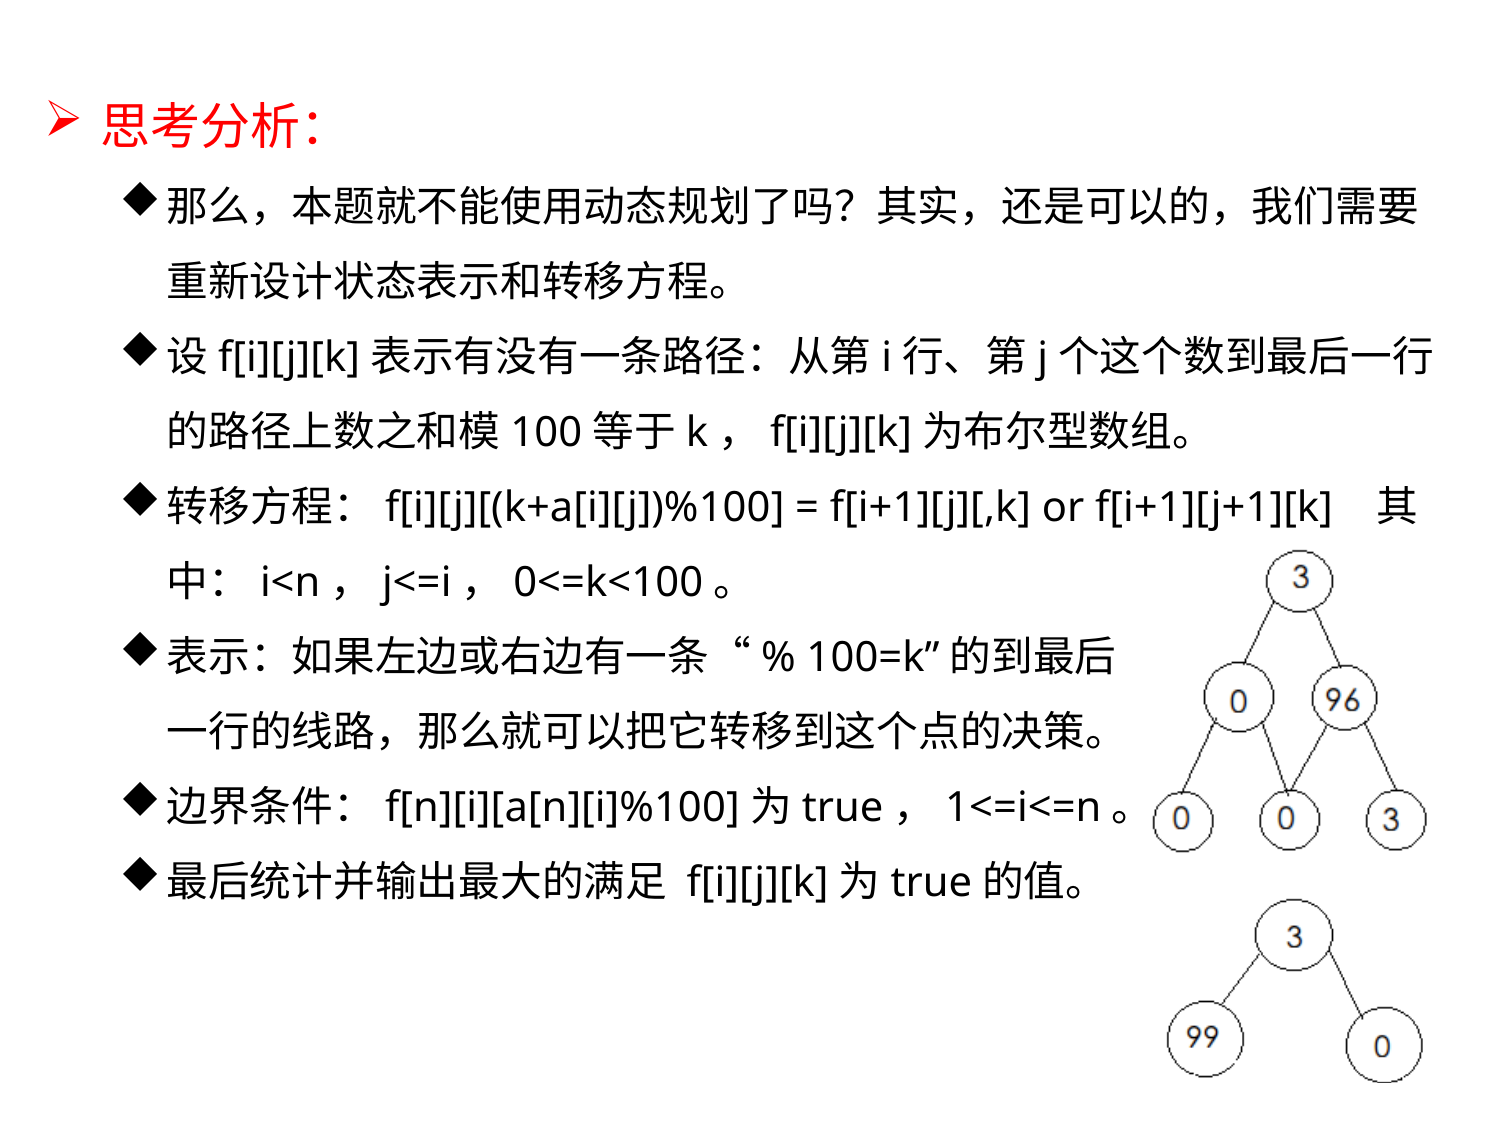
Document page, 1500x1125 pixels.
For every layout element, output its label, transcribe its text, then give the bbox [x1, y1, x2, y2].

picture [1163, 893, 1428, 1083]
picture [1149, 547, 1430, 855]
list 思考分析： 那么，本题就不能使用动态规划了吗？其实，还是可以的，我们需要重新设计状态表示和转移方程。 设f[i][j][k]表示有没有一条路径：从第i行、第j个这个数到最后一行的路径上数之和模100等于k，f[i][j][k]为布尔型数组。 转移方程：f[i][j][(k+a[i][j])%100] = f[i+1][j][,k] or f[i+1][j+1][k] 其中：i<n，j<=i，0<=k<100。 表示：如果左边或右边有一条“% 100=k”的到最后 一行的线路，那么就可以把它转移到这个点的决策。 边界条件：f[n][i][a[n][i]%100]为true，1<=i<=n。 最后统计并输出最大的满足 f[i][j][k]为true的值。 [29, 57, 1455, 1079]
